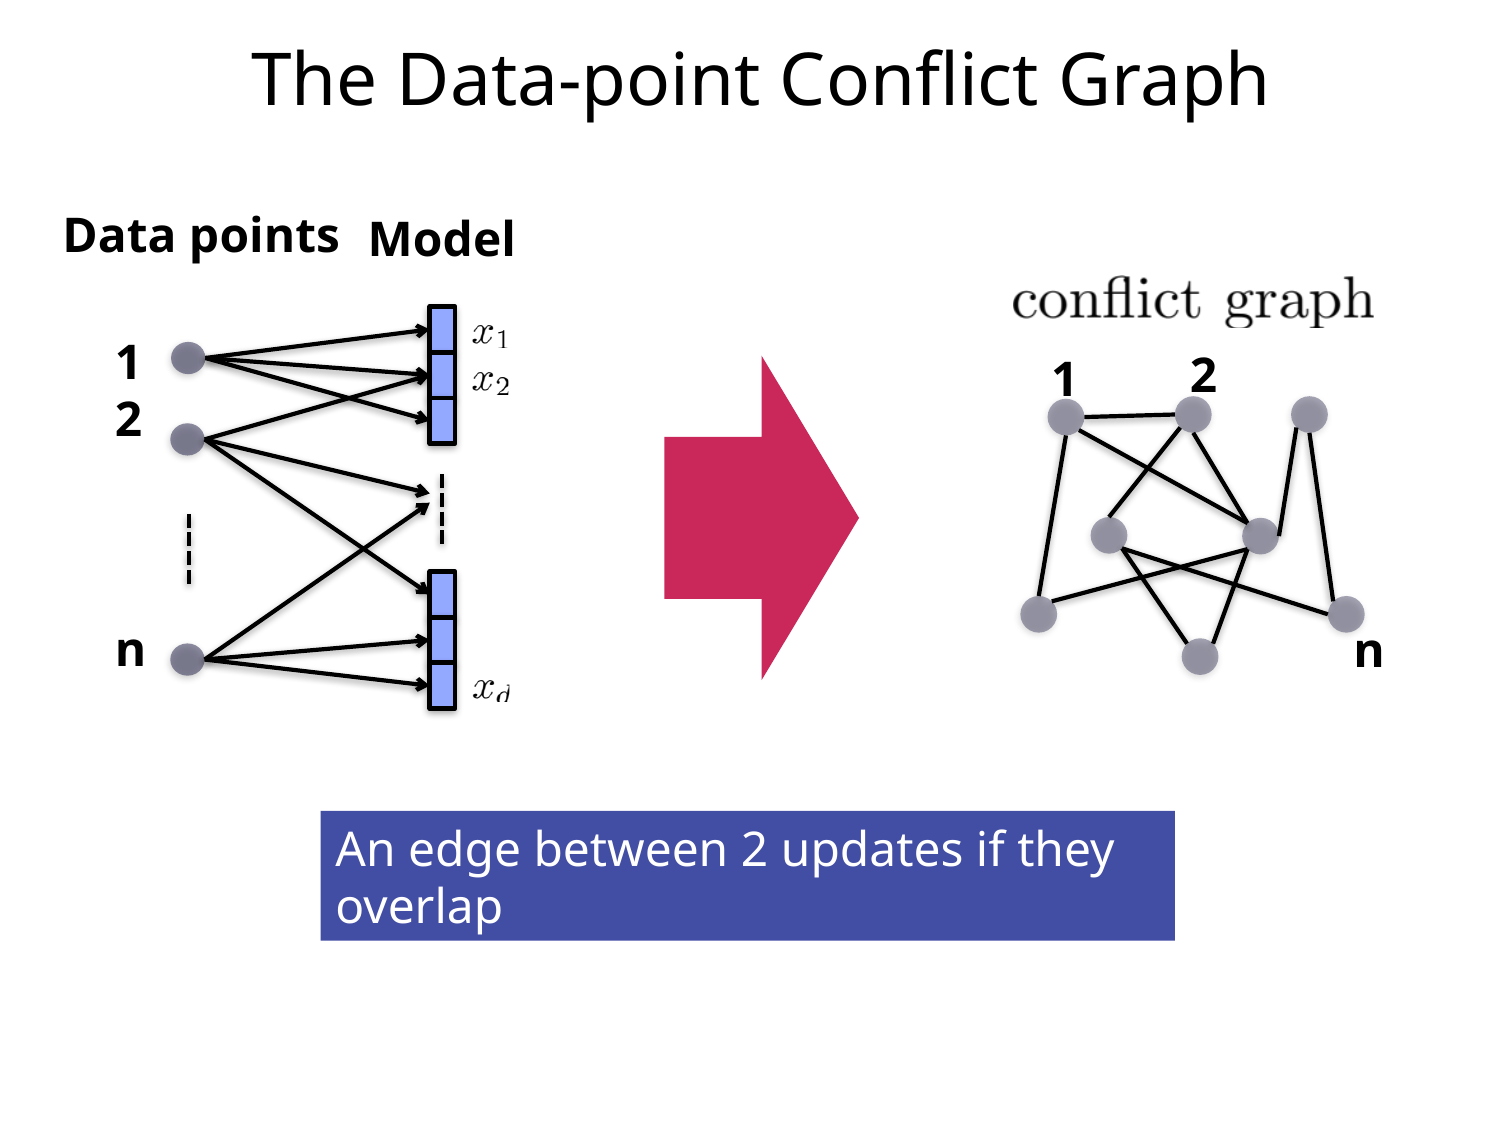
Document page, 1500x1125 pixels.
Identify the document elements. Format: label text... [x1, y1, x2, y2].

text_box Data points [47, 196, 362, 269]
text_box An edge between 2 updates if they overlap [320, 810, 1175, 941]
text_box [662, 353, 861, 683]
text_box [1020, 337, 1478, 686]
text_box Model [285, 201, 599, 274]
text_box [169, 306, 510, 709]
picture [1012, 273, 1374, 328]
text_box 1 2 n [100, 324, 164, 684]
text_box The Data-point Conflict Graph [177, 24, 1346, 128]
